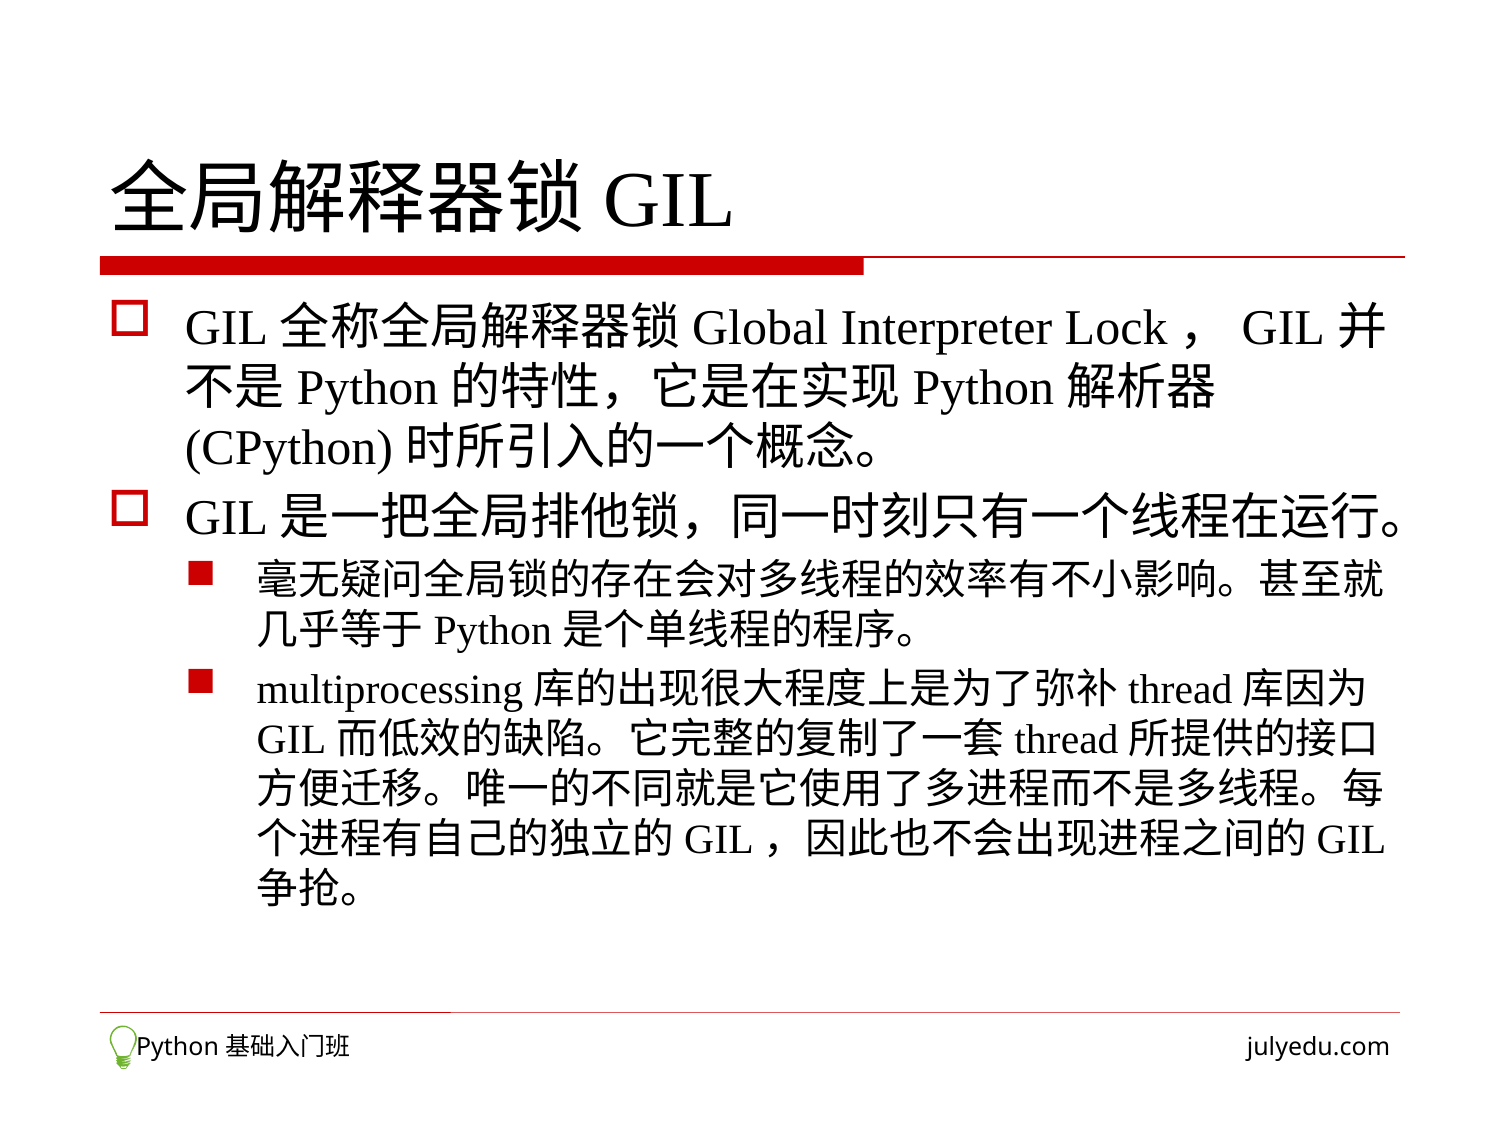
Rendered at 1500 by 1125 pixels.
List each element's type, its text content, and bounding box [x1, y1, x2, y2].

slide_number julyedu.com [1080, 1023, 1406, 1102]
text_box GIL全称全局解释器锁Global Interpreter Lock，GIL并不是Python的特性，它是在实现Python解析器(CPython)时所引入的一个概念。 GIL是一把全局排他锁，同一时刻只有一个线程在运行。 毫无疑问全局锁的存在会对多线程的效率有不小影响。甚至就几乎等于Python是个单线程的程序。 multiprocessing库的出现很大程度上是为了弥补thread库因为GIL而低效的缺陷。它完整的复制了一套thread所提供的接口方便迁移。唯一的不同就是它使用了多进程而不是多线程。每个进程有自己的独立的GIL，因此也不会出现进程之间的GIL争抢。 [92, 287, 1406, 988]
title 全局解释器锁GIL [94, 50, 1407, 250]
slide_number Python基础入门班 [88, 1023, 414, 1102]
